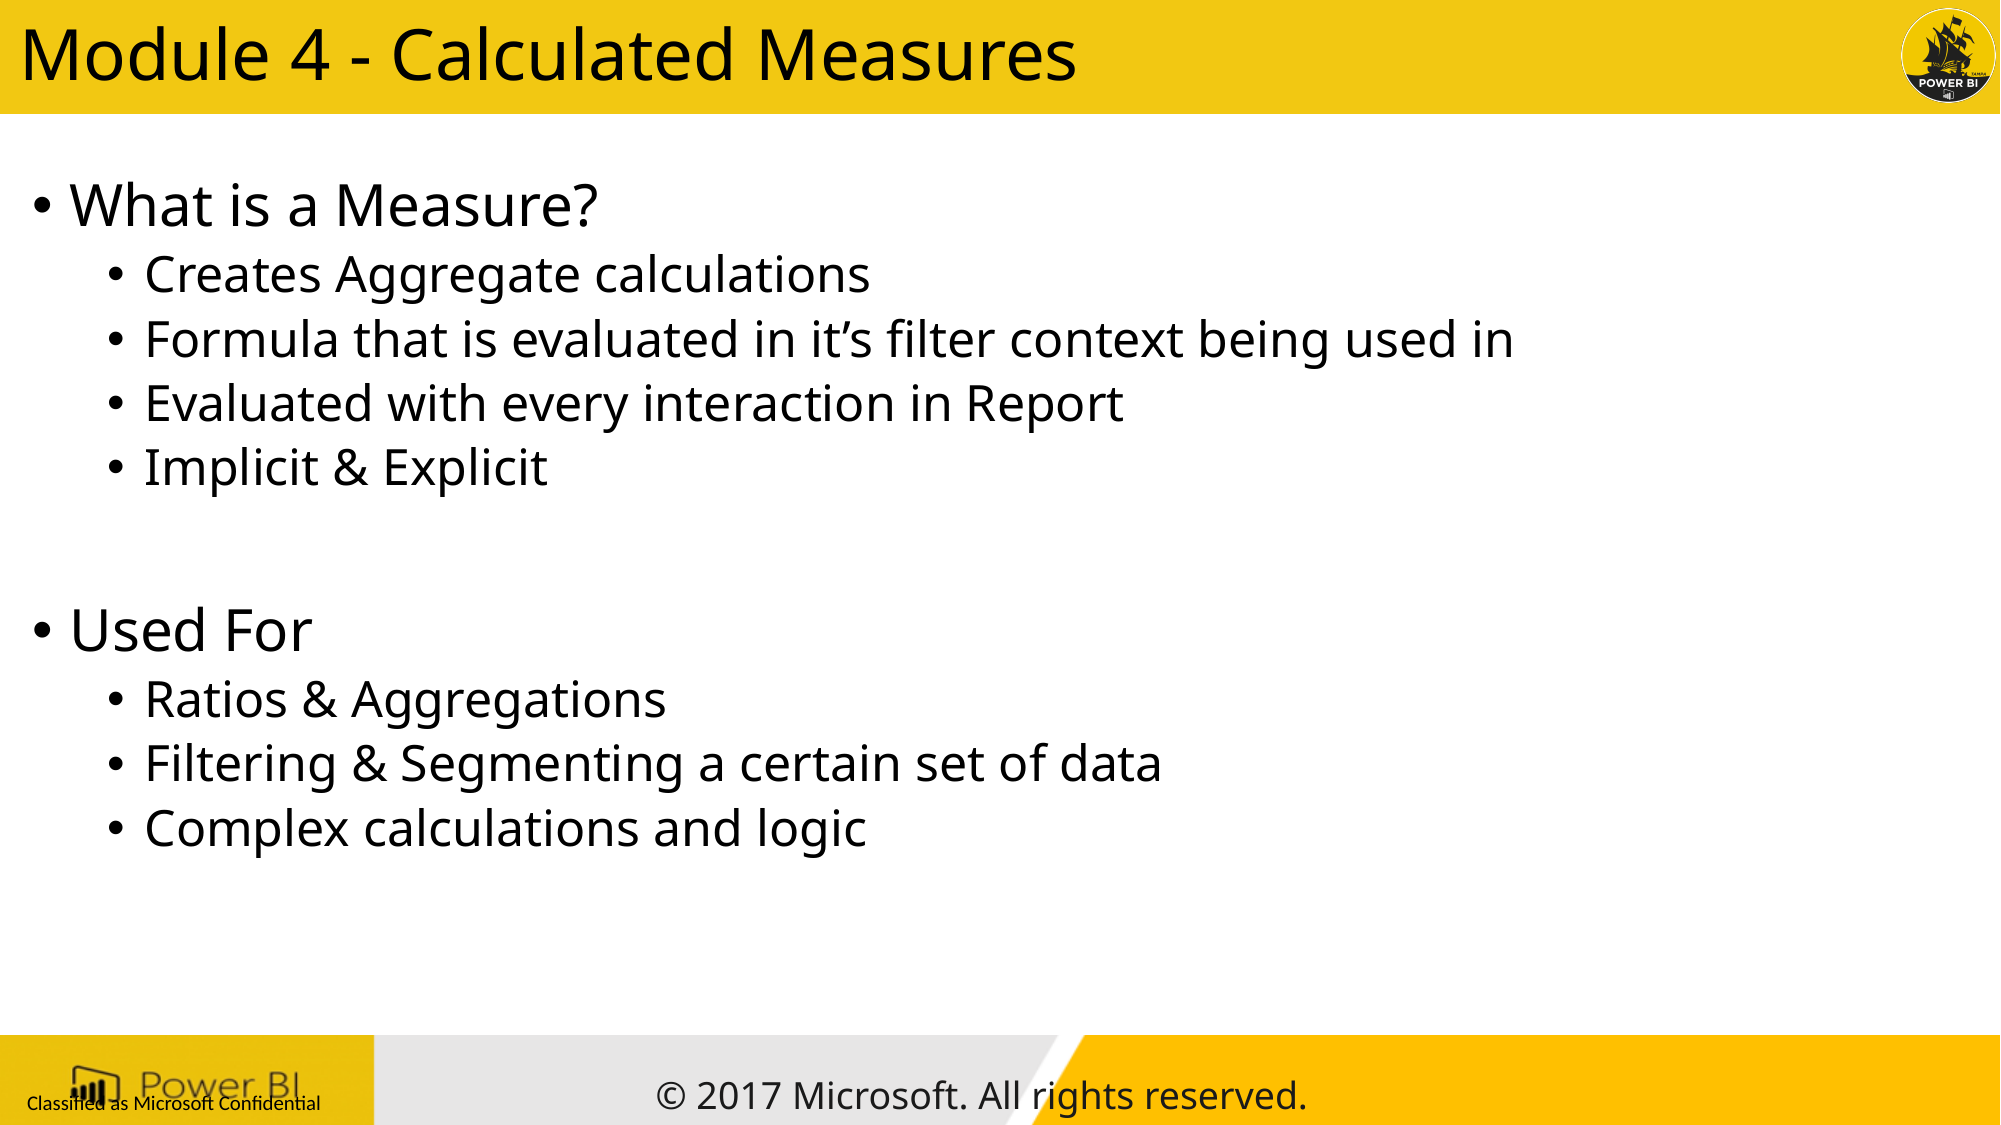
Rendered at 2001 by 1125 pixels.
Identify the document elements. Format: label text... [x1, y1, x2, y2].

picture [1901, 8, 1996, 103]
list What is a Measure? Creates Aggregate calculations Formula that is evaluated in it’s filter context being used in Evaluated with every interaction in Report Implicit & Explicit Used For Ratios & Aggregations Filtering & Segmenting a certain set of data Complex calculations and logic [17, 168, 1688, 875]
title Module 4 - Calculated Measures [4, 10, 1688, 103]
picture [0, 1035, 2000, 1125]
